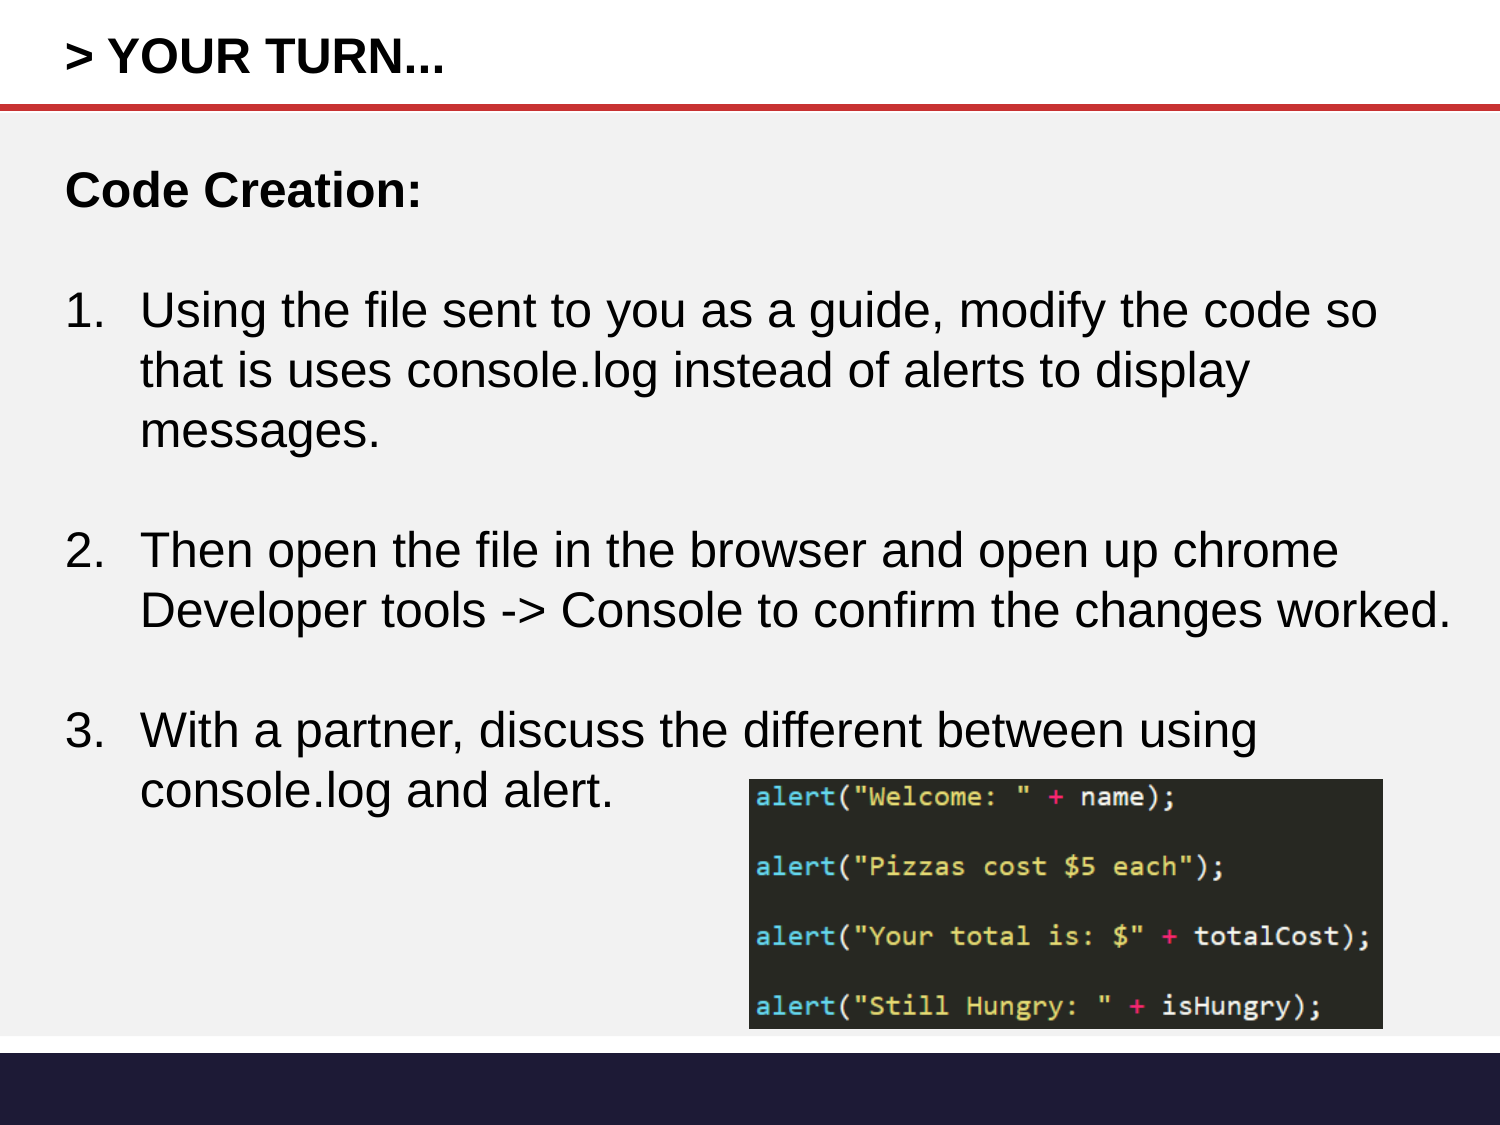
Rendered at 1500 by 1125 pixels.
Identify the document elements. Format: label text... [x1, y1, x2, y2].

picture [748, 779, 1383, 1029]
text_box Code Creation: Using the file sent to you as a guide, modify the code so that is uses console.log instead of alerts to display messages. Then open the file in the browser and open up chrome Developer tools -> Console to confirm the changes worked. With a partner, discuss the different between using console.log and alert. [49, 149, 1475, 825]
text_box [0, 112, 1500, 1037]
text_box > YOUR TURN... [50, 16, 913, 91]
